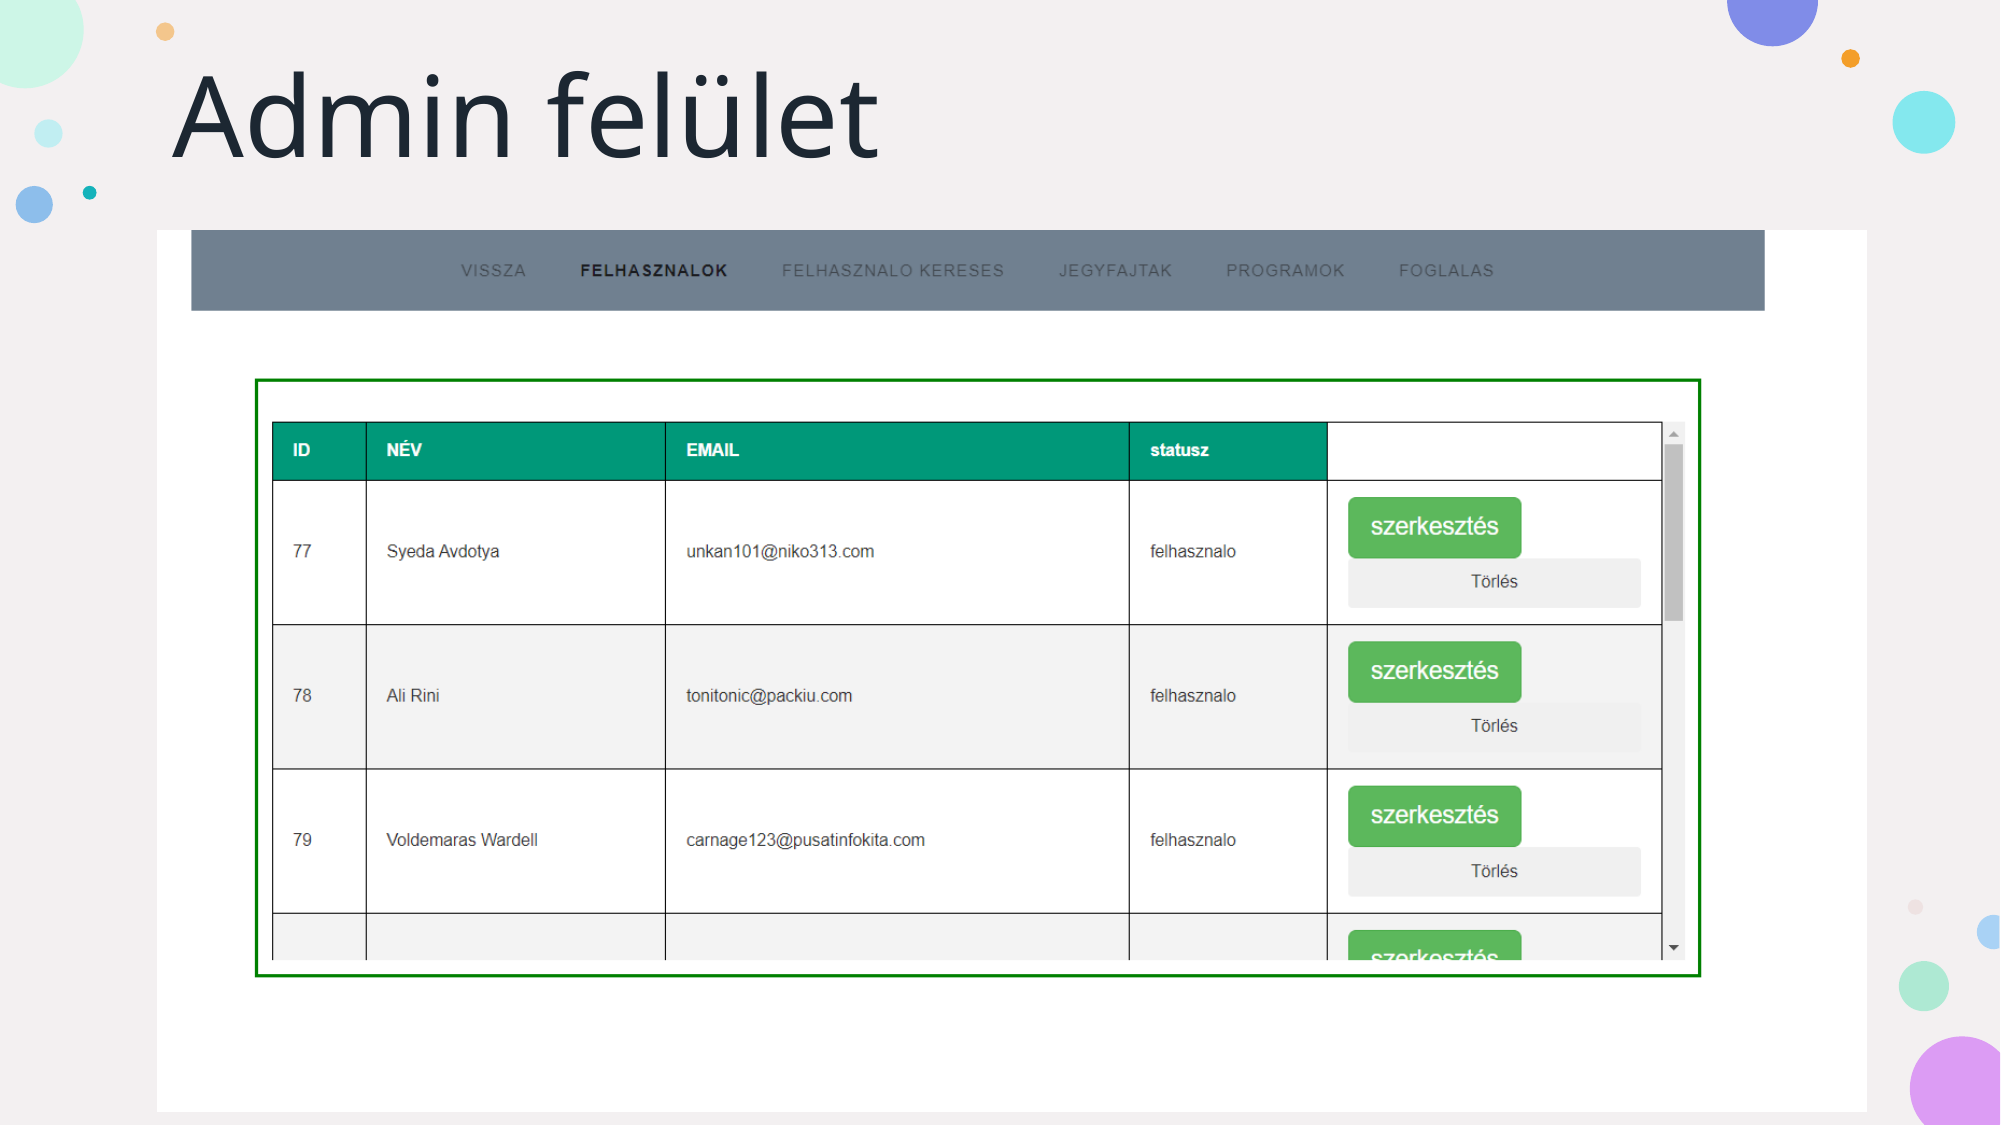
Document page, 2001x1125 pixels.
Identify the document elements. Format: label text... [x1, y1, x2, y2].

title Admin felület [157, 12, 1906, 230]
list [157, 230, 1867, 1112]
